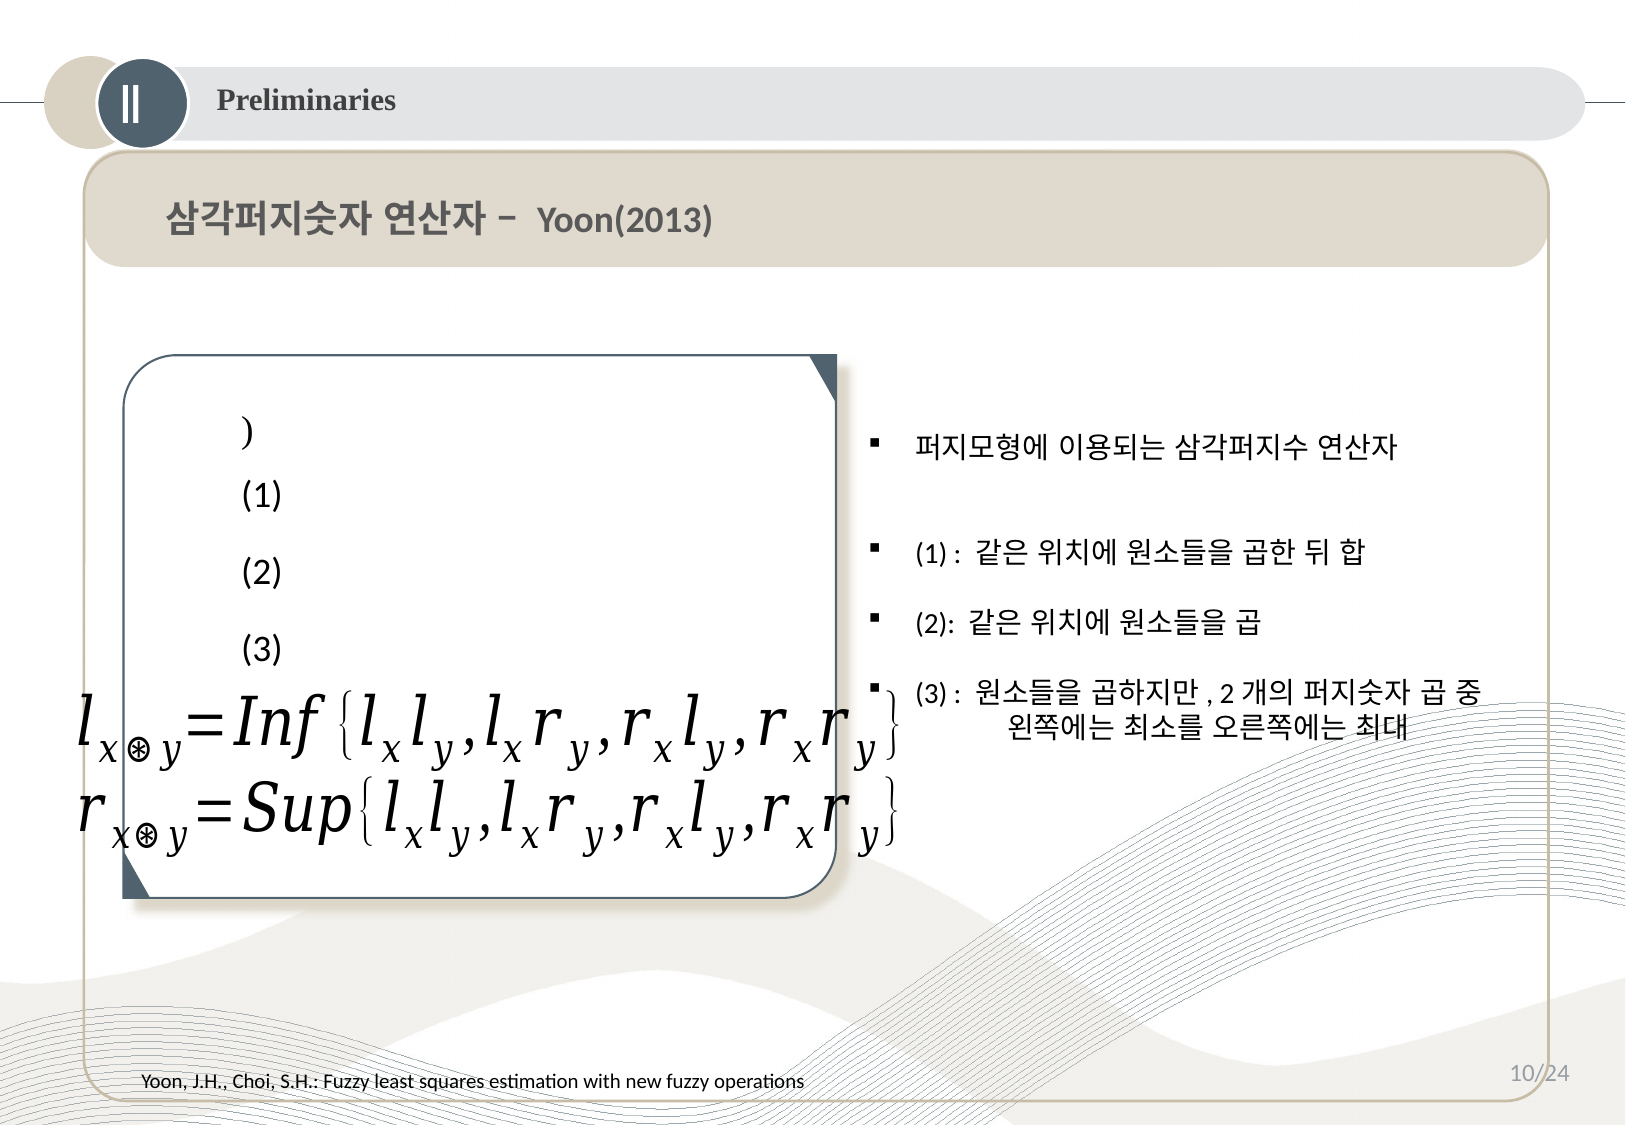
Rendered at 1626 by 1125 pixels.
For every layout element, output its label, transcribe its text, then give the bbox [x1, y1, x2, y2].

picture [100, 143, 126, 149]
text_box Ⅱ [103, 64, 170, 142]
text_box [83, 149, 1549, 1101]
picture [0, 103, 1626, 1125]
slide_number 10/24 [1549, 1041, 1586, 1101]
picture [0, 0, 1626, 102]
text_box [76, 355, 907, 898]
text_box Preliminaries [201, 72, 719, 125]
